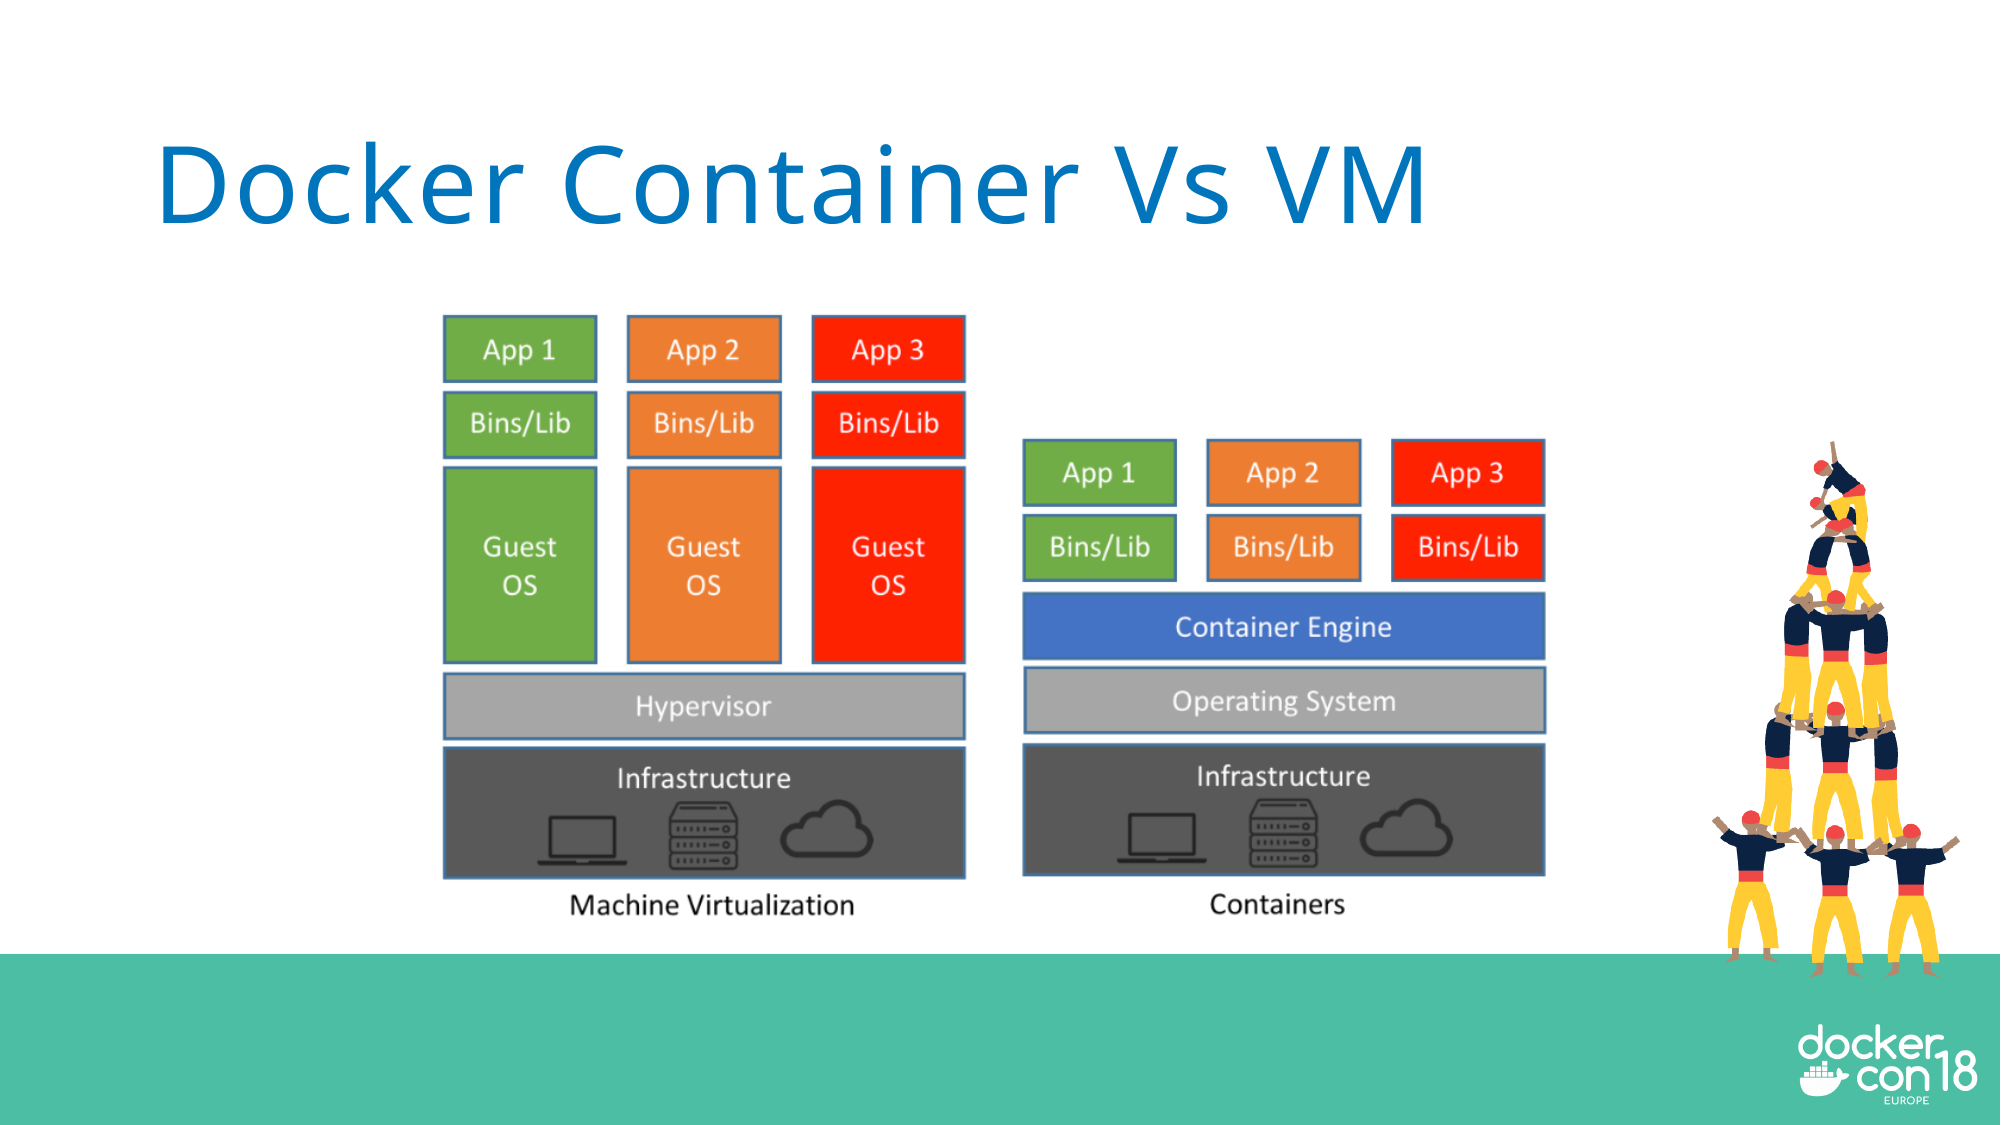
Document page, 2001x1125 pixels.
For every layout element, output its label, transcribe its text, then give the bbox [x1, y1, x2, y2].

list Docker Container Vs VM [141, 103, 1804, 258]
picture [0, 2, 2000, 1125]
